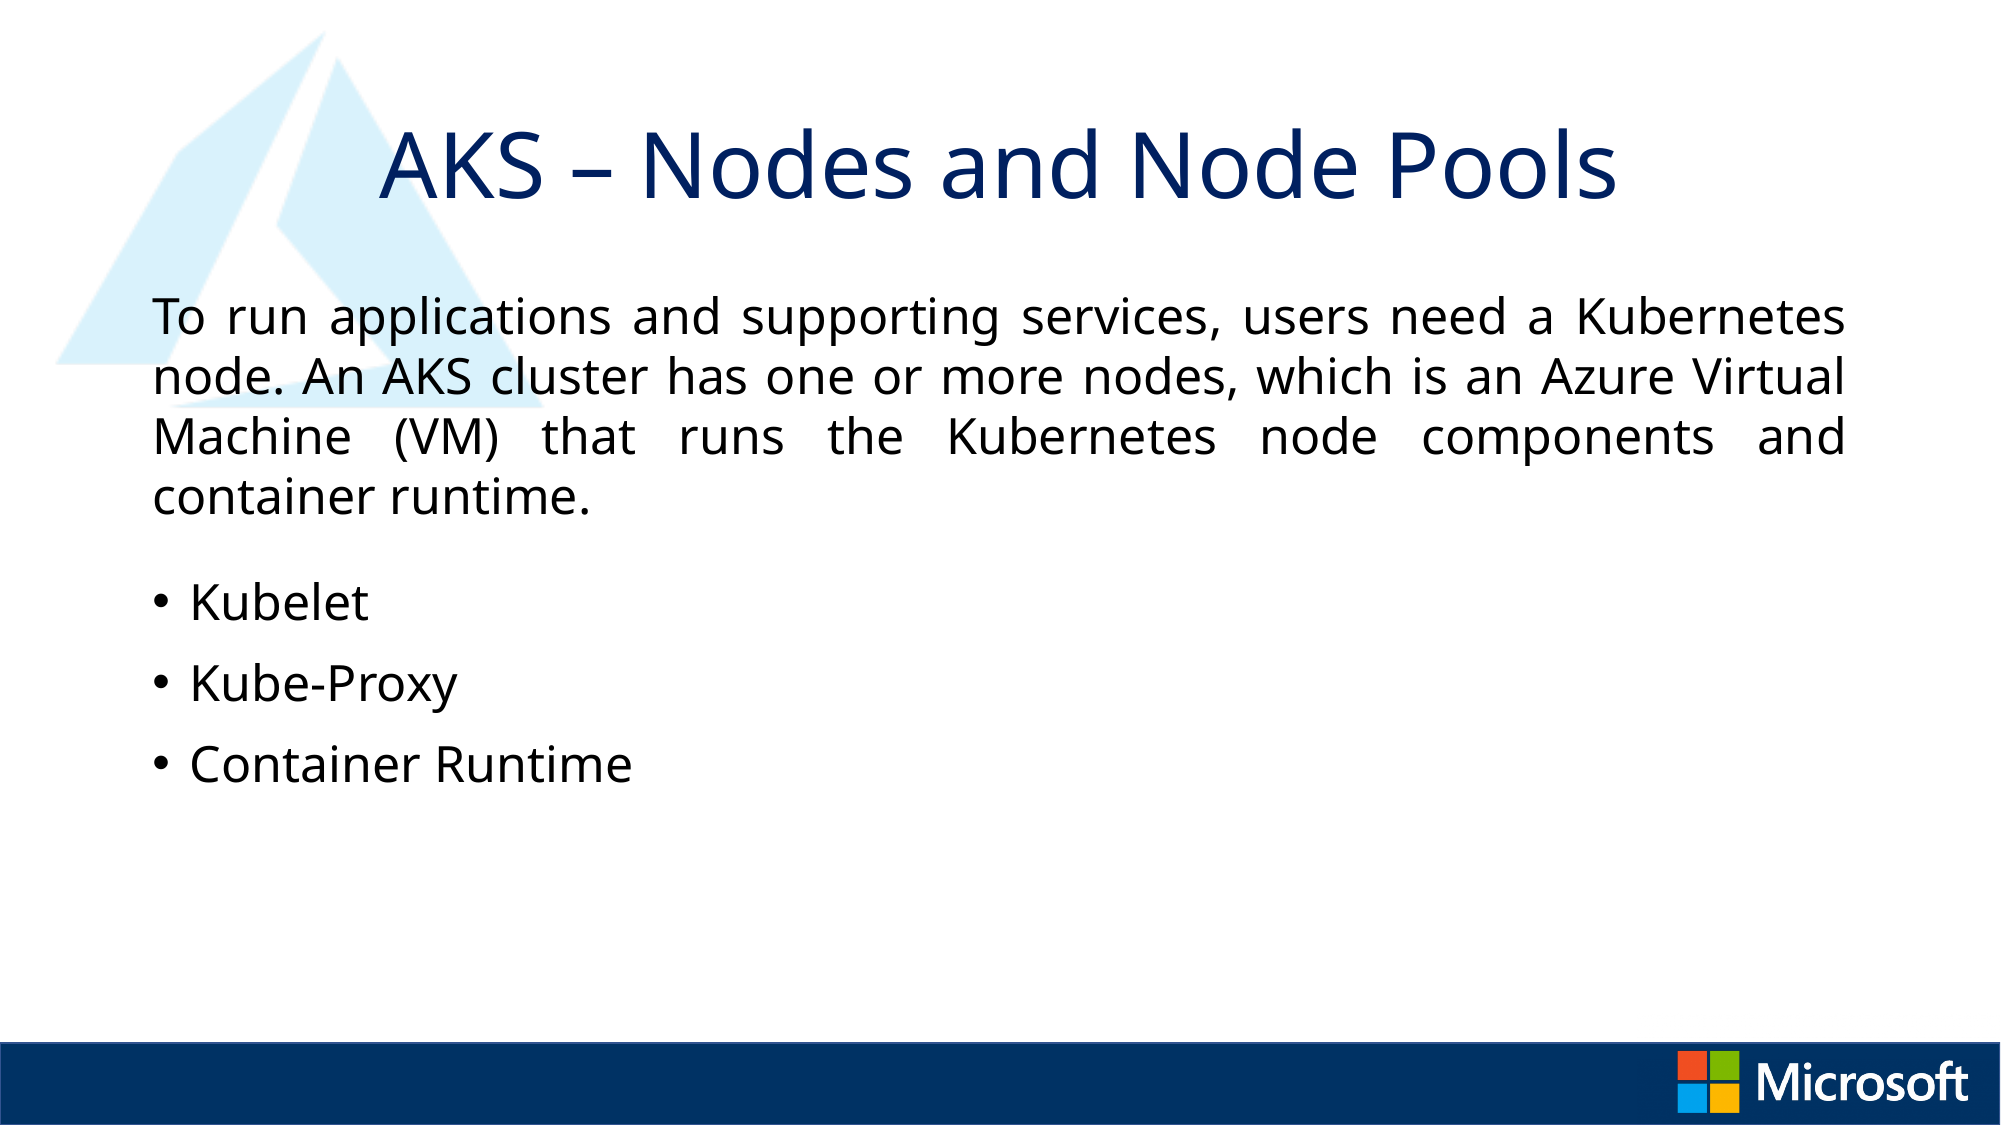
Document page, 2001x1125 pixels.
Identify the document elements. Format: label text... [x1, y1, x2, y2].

list To run applications and supporting services, users need a Kubernetes node. An AKS cluster has one or more nodes, which is an Azure Virtual Machine (VM) that runs the Kubernetes node components and container runtime. Kubelet Kube-Proxy Container Runtime [137, 277, 1863, 992]
title AKS – Nodes and Node Pools [137, 59, 1863, 277]
picture [1637, 1013, 2001, 1125]
